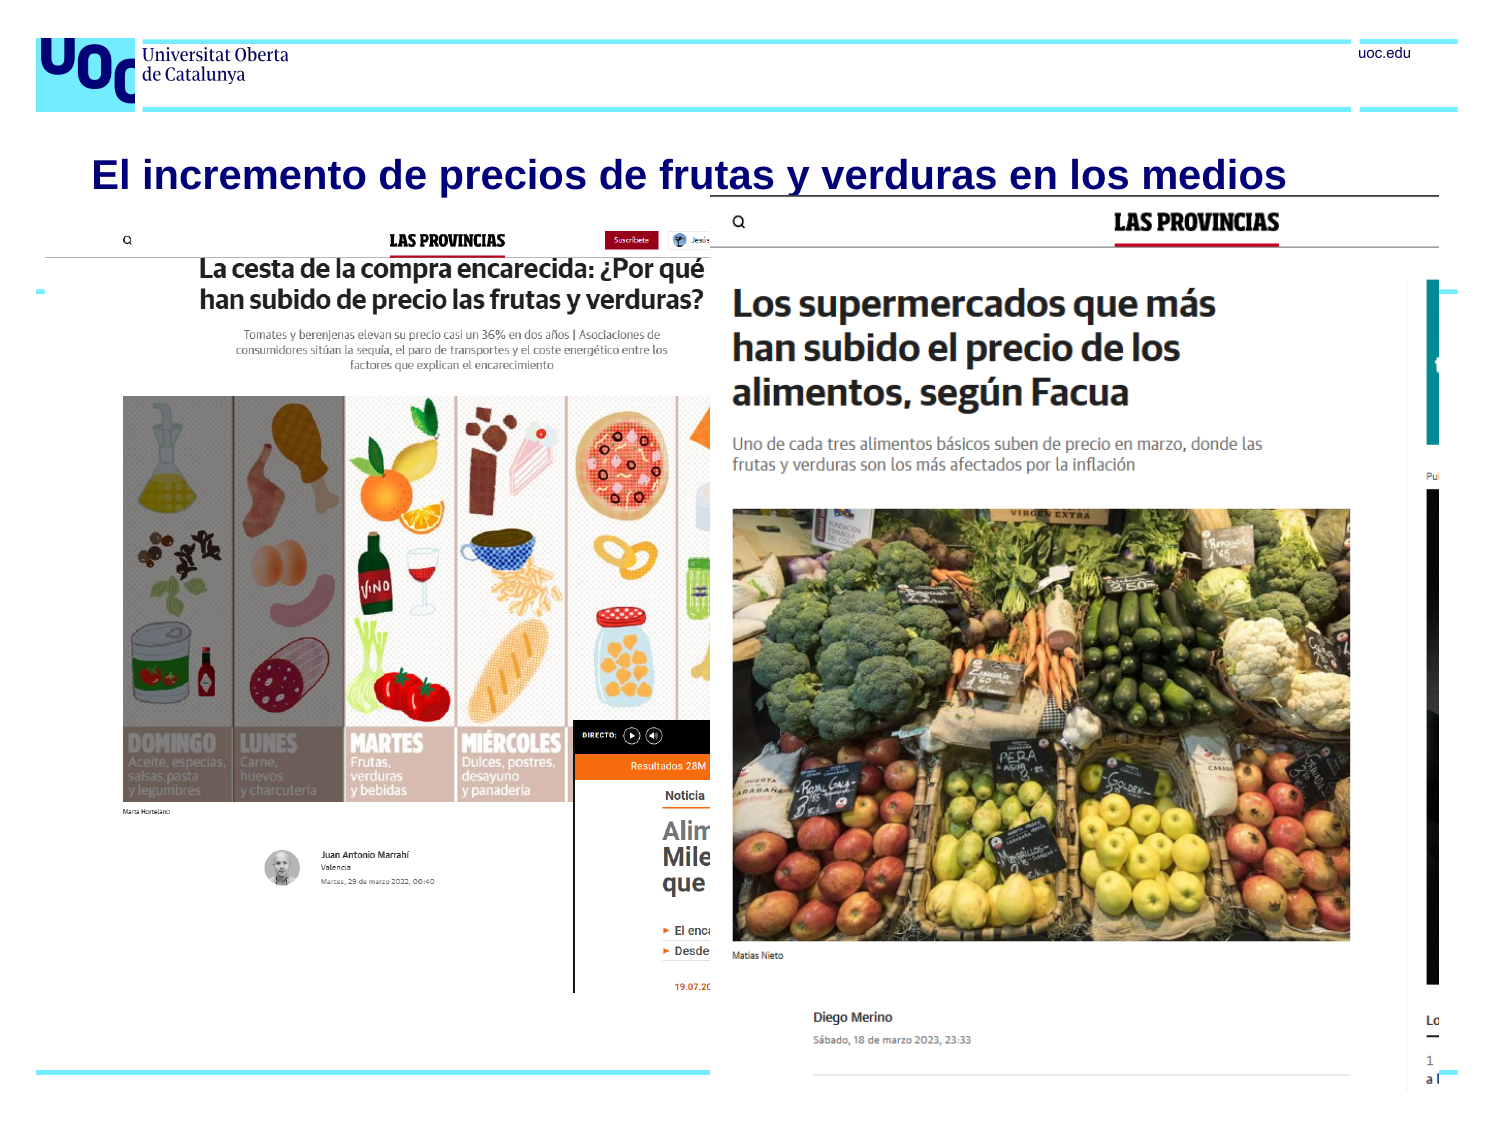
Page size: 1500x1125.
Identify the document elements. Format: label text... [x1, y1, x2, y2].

picture [45, 194, 1439, 1093]
picture [36, 38, 135, 112]
picture [142, 47, 288, 84]
picture [1359, 47, 1410, 58]
text_box El incremento de precios de frutas y verduras en los medios [76, 132, 1439, 222]
